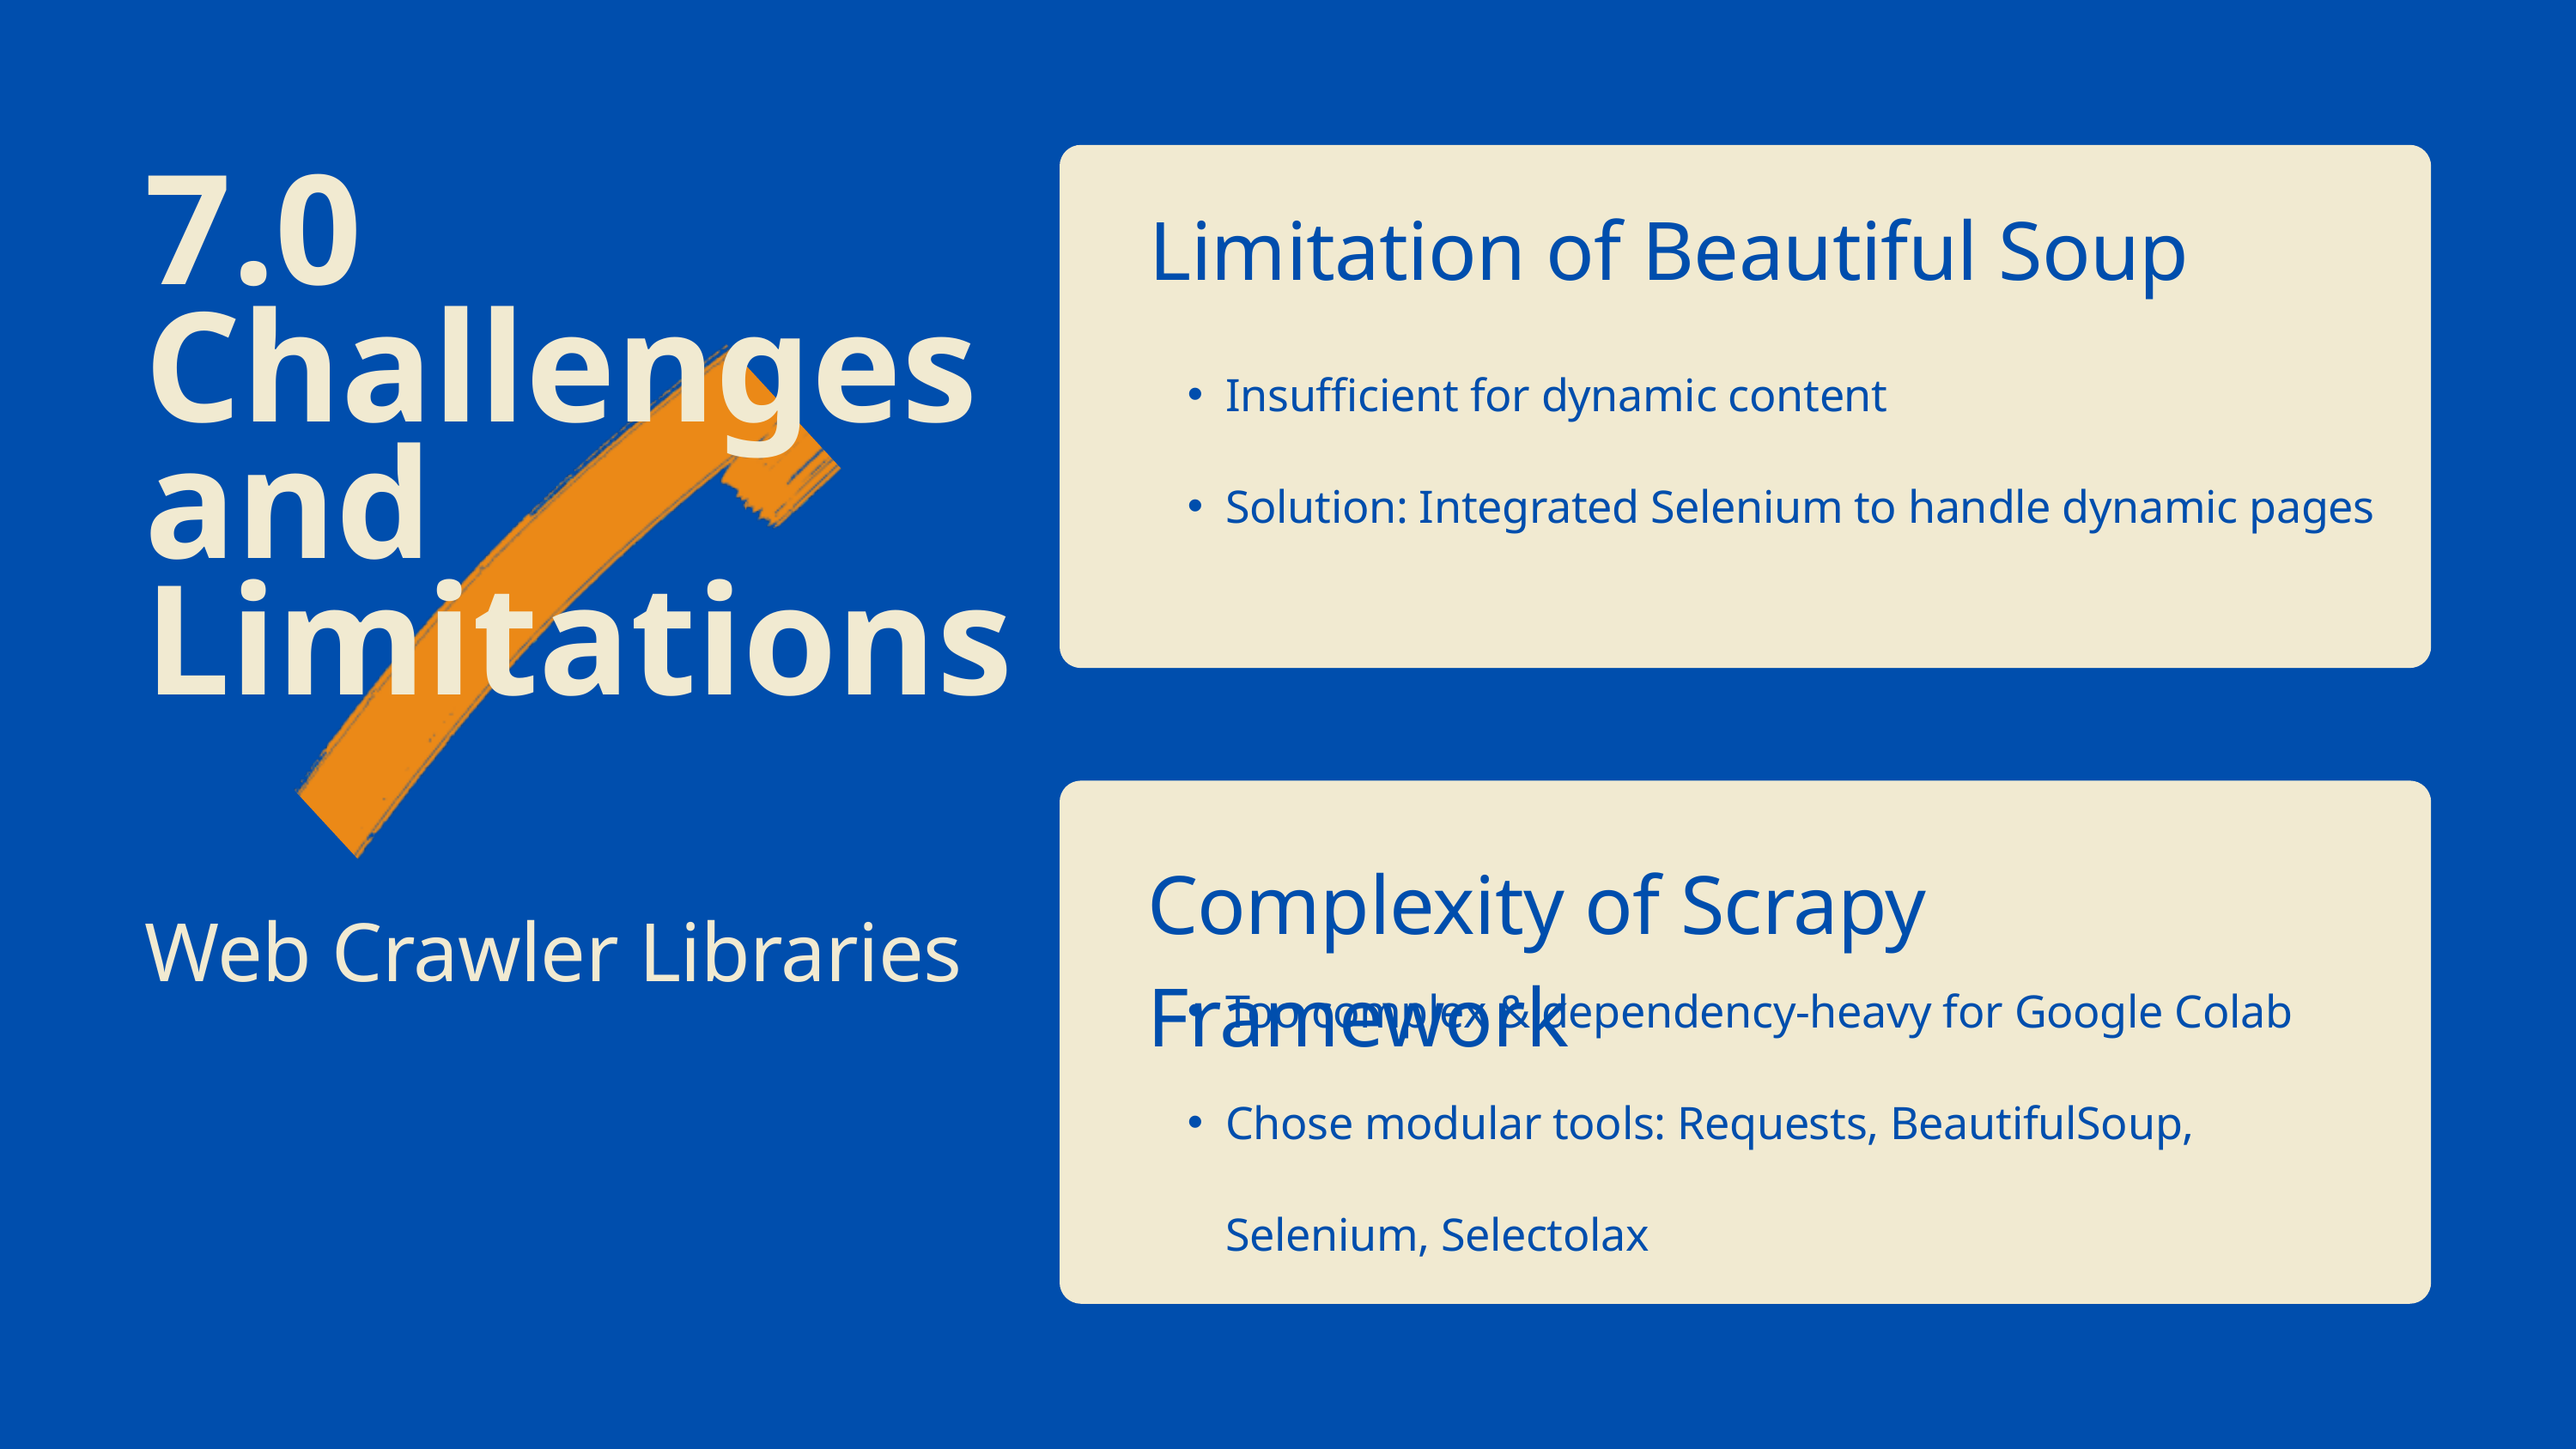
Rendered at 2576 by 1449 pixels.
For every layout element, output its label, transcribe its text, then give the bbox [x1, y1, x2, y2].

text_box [1059, 144, 2432, 669]
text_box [1059, 780, 2432, 1304]
text_box [235, 726, 917, 1066]
text_box Web Crawler Libraries [623, 885, 1005, 998]
text_box Web Crawler Libraries [144, 885, 485, 998]
text_box 7.0 Challenges and Limitations [144, 178, 1030, 726]
